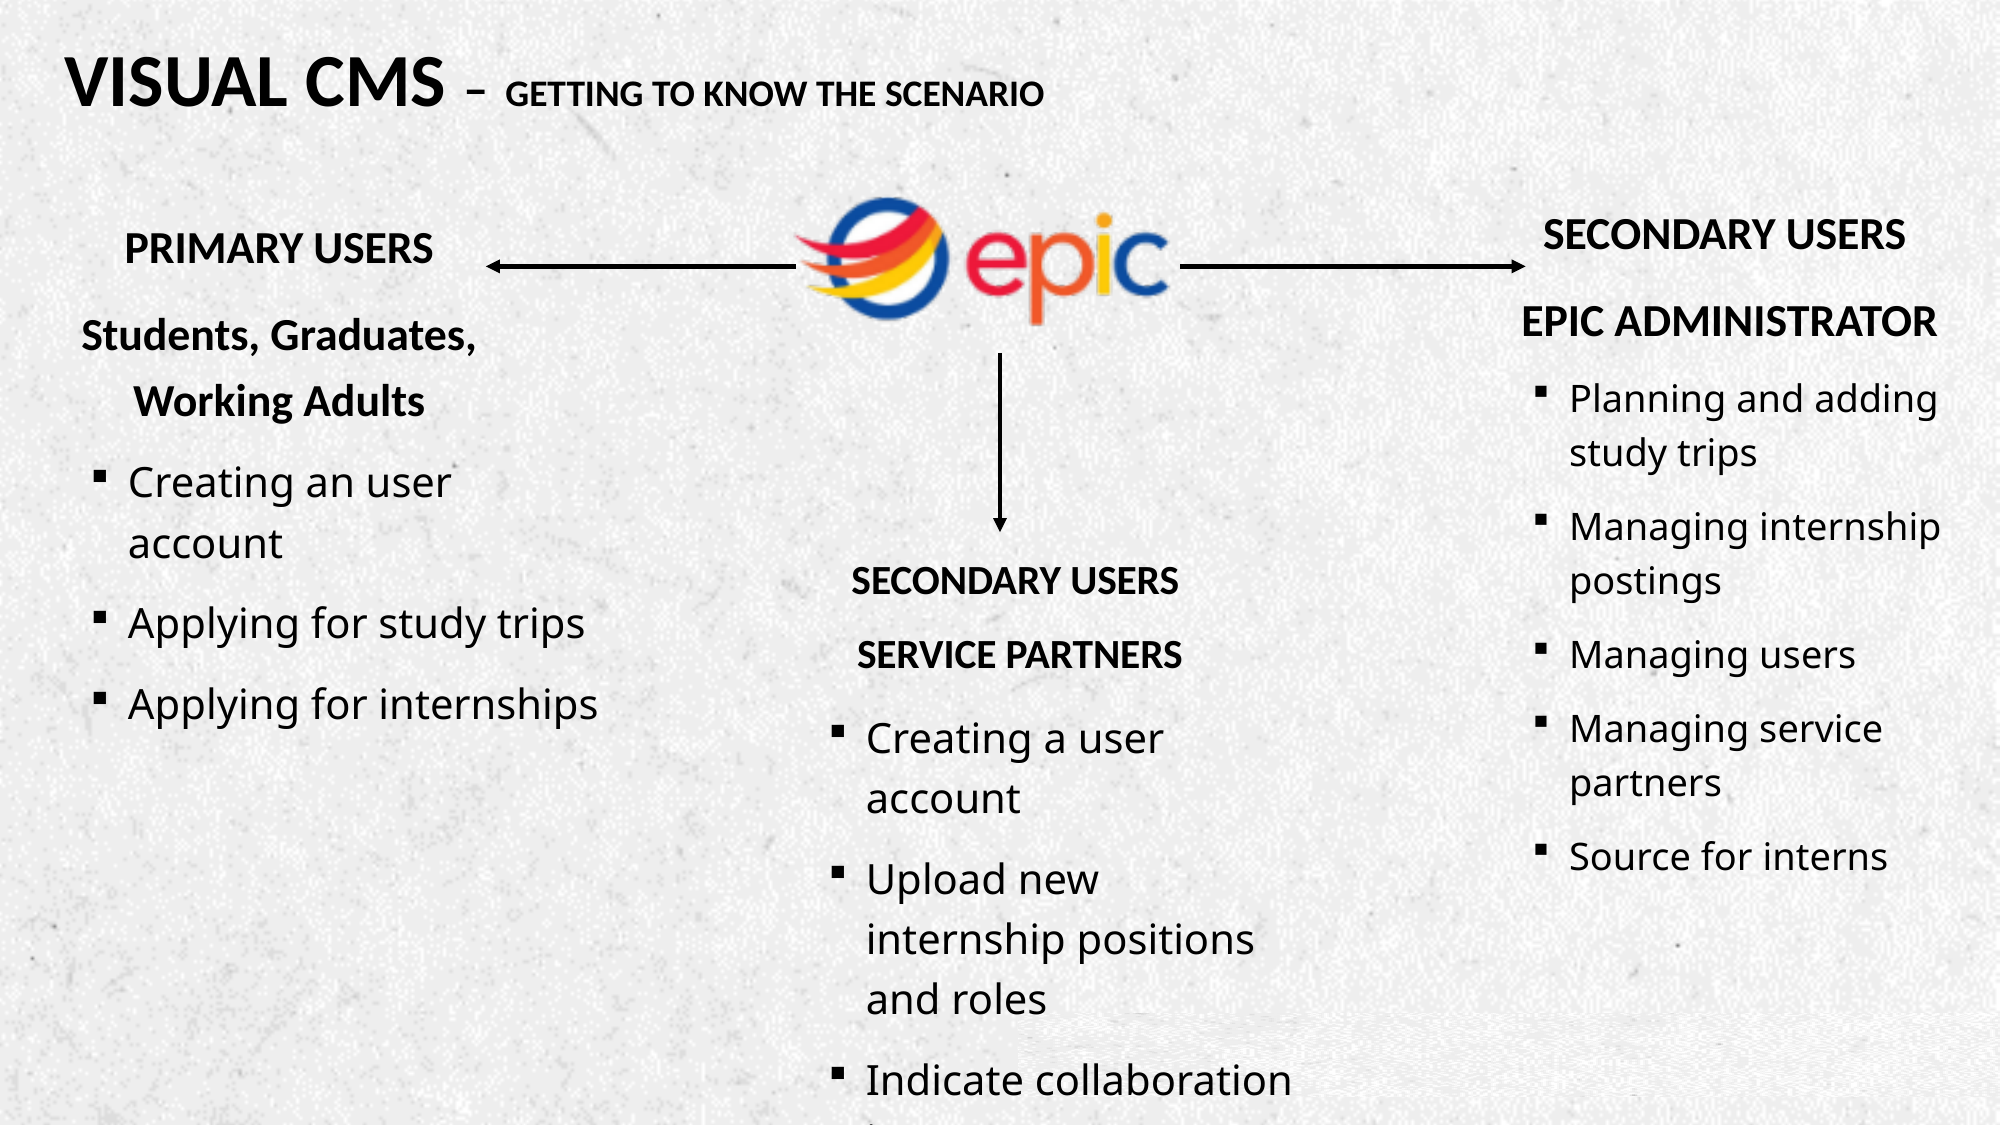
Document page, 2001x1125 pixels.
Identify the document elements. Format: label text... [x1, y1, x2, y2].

text_box Creating a user account Upload new internship positions and roles Indicate collaboration interest [813, 694, 1308, 1125]
text_box Creating an user account Applying for study trips Applying for internships [75, 438, 621, 895]
text_box SECONDARY USERS SERVICE PARTNERS [798, 535, 1242, 687]
text_box VISUAL CMS – GETTING TO KNOW THE SCENARIO [49, 34, 1688, 144]
text_box PRIMARY USERS Students, Graduates, Working Adults [20, 199, 538, 414]
picture [0, 0, 2000, 1125]
text_box SECONDARY USERS EPIC ADMINISTRATOR [1371, 185, 2000, 348]
text_box Planning and adding study trips Managing internship postings Managing users Managing service partners Source for interns [1517, 357, 2000, 891]
slide_number 23 [1862, 1097, 1947, 1103]
